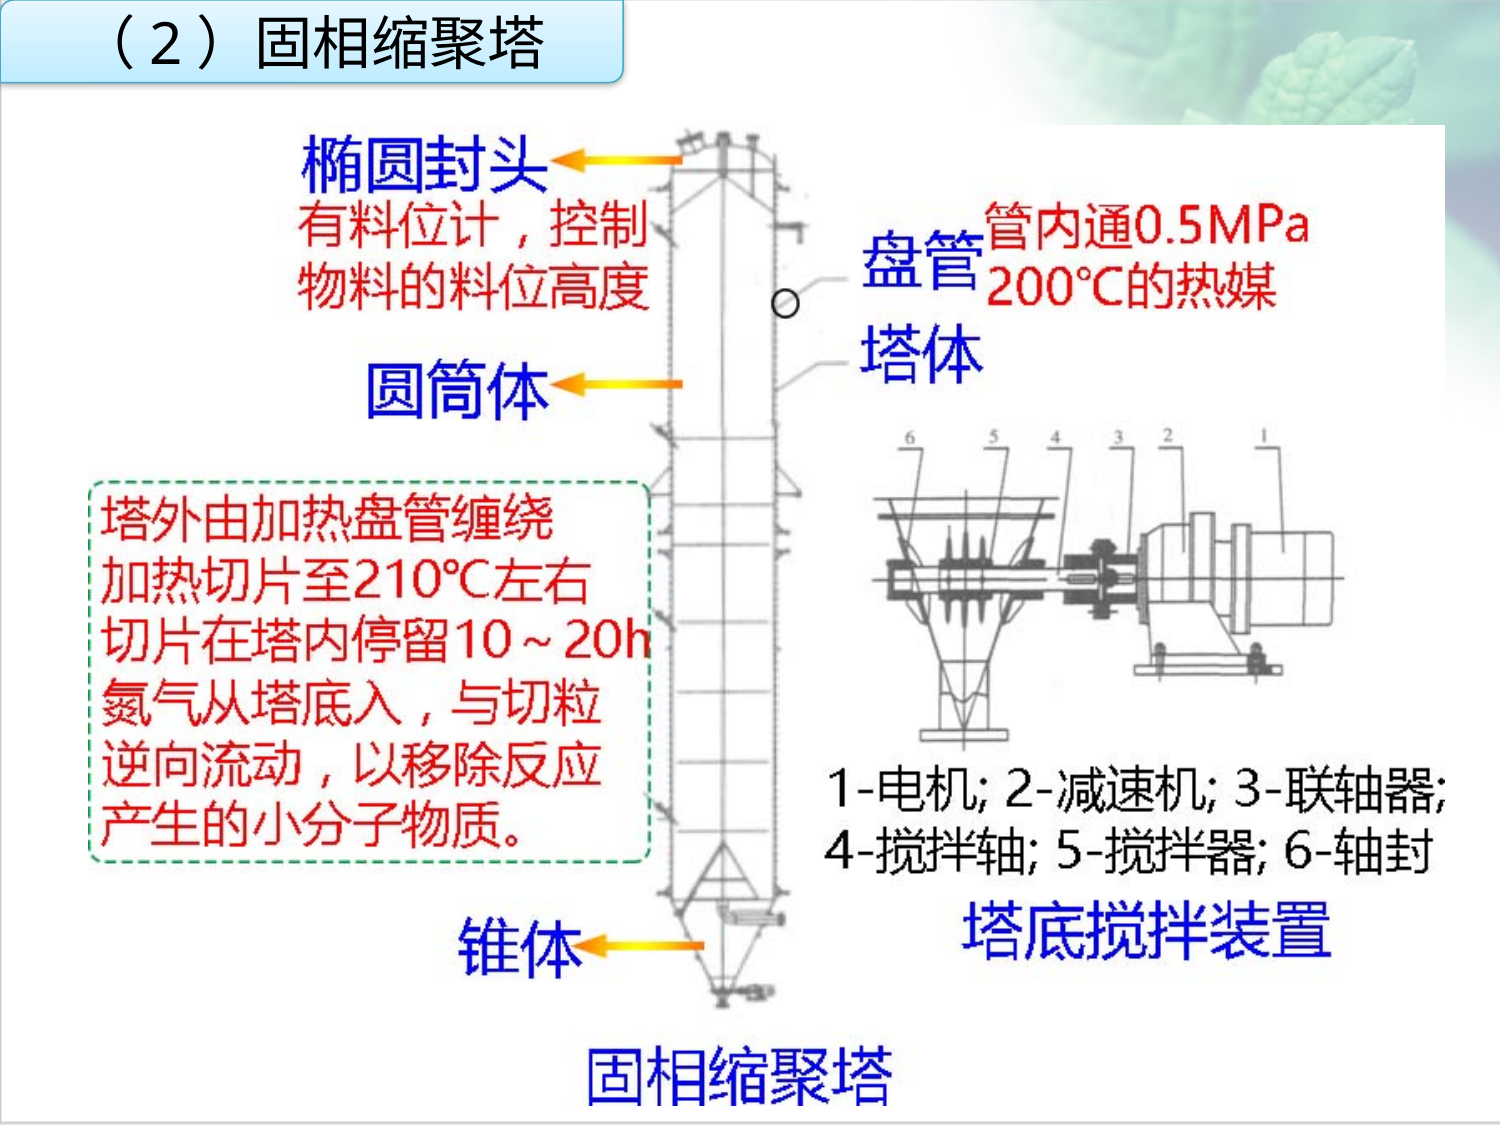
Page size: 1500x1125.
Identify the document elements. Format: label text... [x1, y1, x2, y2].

text_box （2）固相缩聚塔 [0, 0, 624, 84]
picture [0, 0, 1500, 1125]
